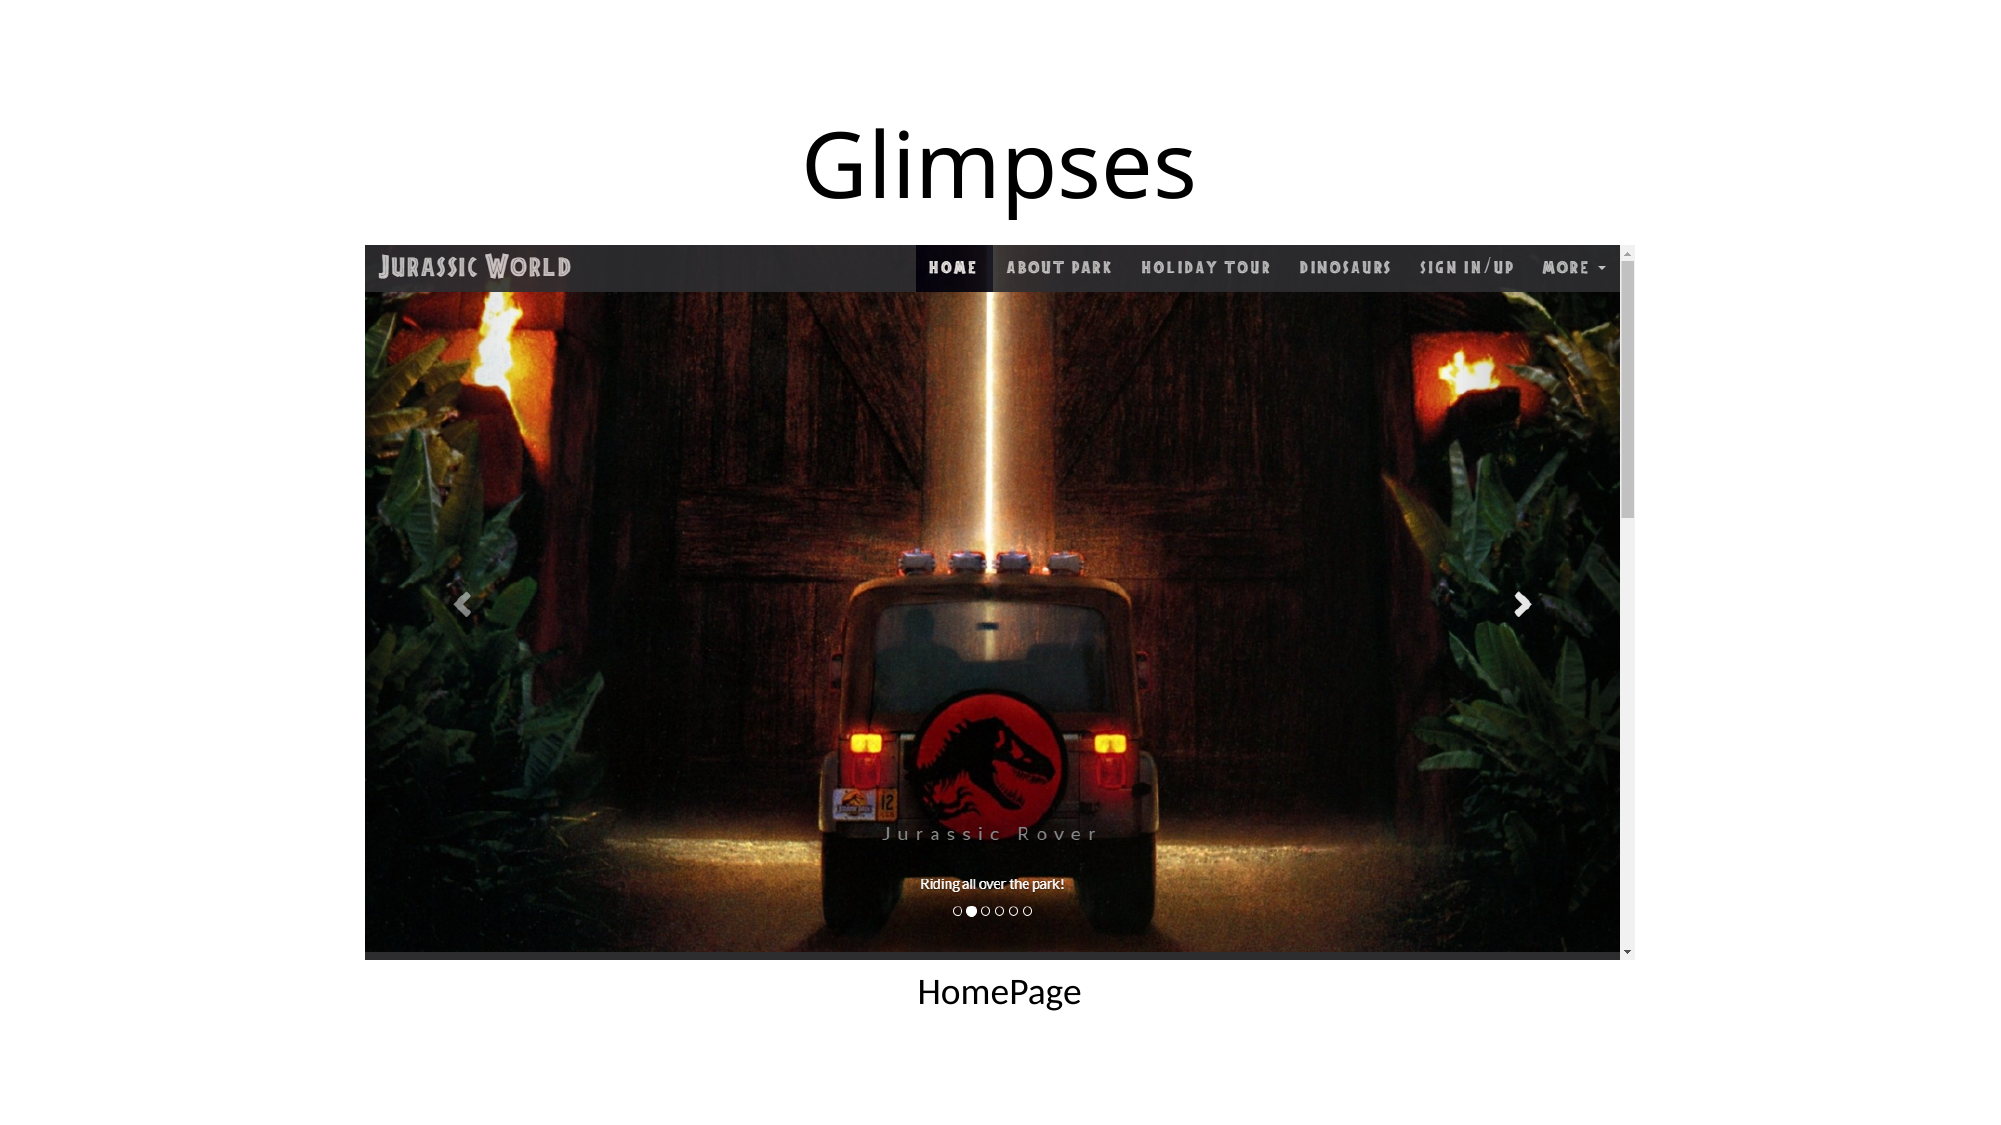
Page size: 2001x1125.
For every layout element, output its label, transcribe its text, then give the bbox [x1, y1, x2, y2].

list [365, 245, 1635, 960]
text_box HomePage [902, 960, 1097, 1020]
title Glimpses [137, 59, 1863, 278]
